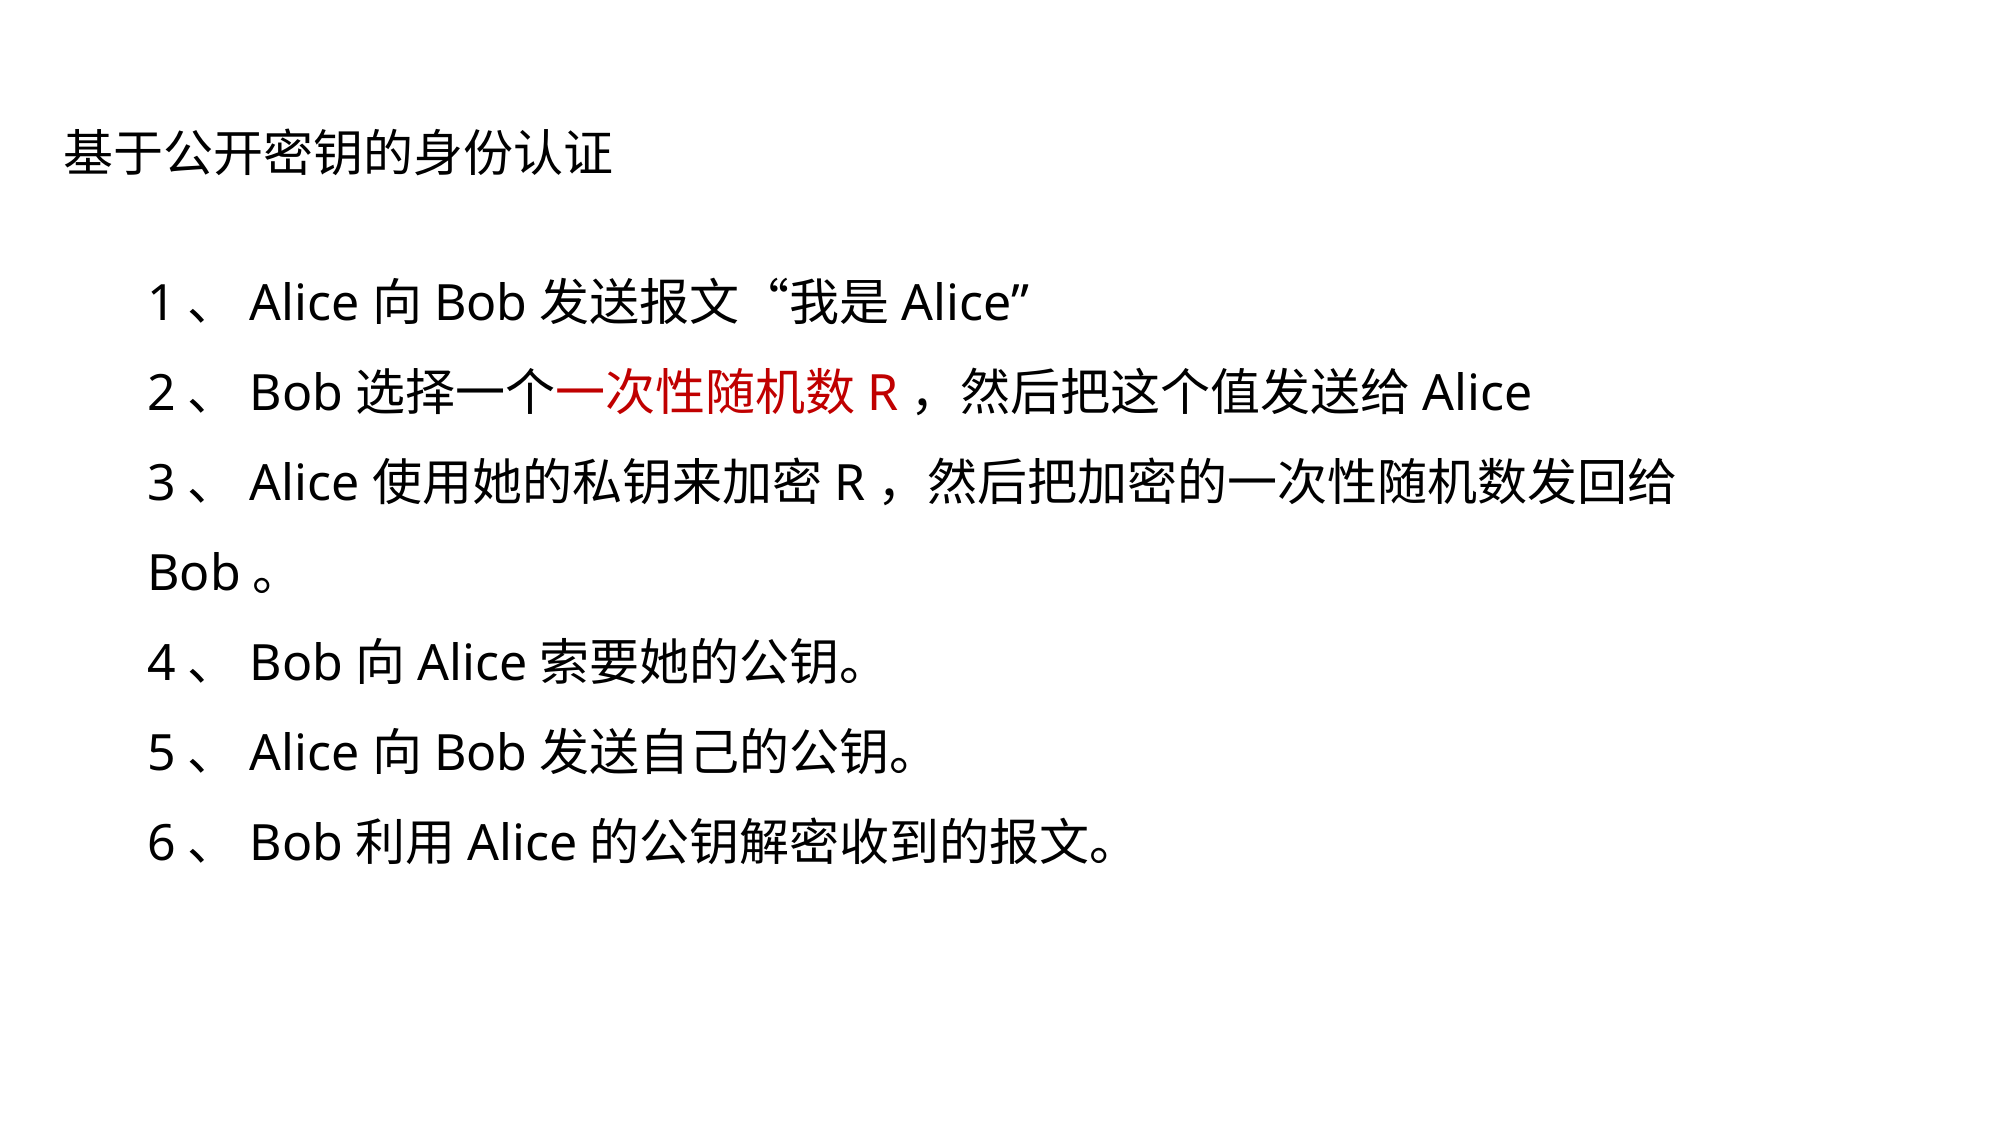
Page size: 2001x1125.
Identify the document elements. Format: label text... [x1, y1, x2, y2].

text_box 1、Alice向Bob发送报文“我是Alice” 2、Bob选择一个一次性随机数R，然后把这个值发送给Alice 3、Alice使用她的私钥来加密R，然后把加密的一次性随机数发回给Bob。 4、Bob向Alice索要她的公钥。 5、Alice向Bob发送自己的公钥。 6、Bob利用Alice的公钥解密收到的报文。 [132, 232, 1838, 878]
text_box 基于公开密钥的身份认证 [45, 82, 1050, 191]
